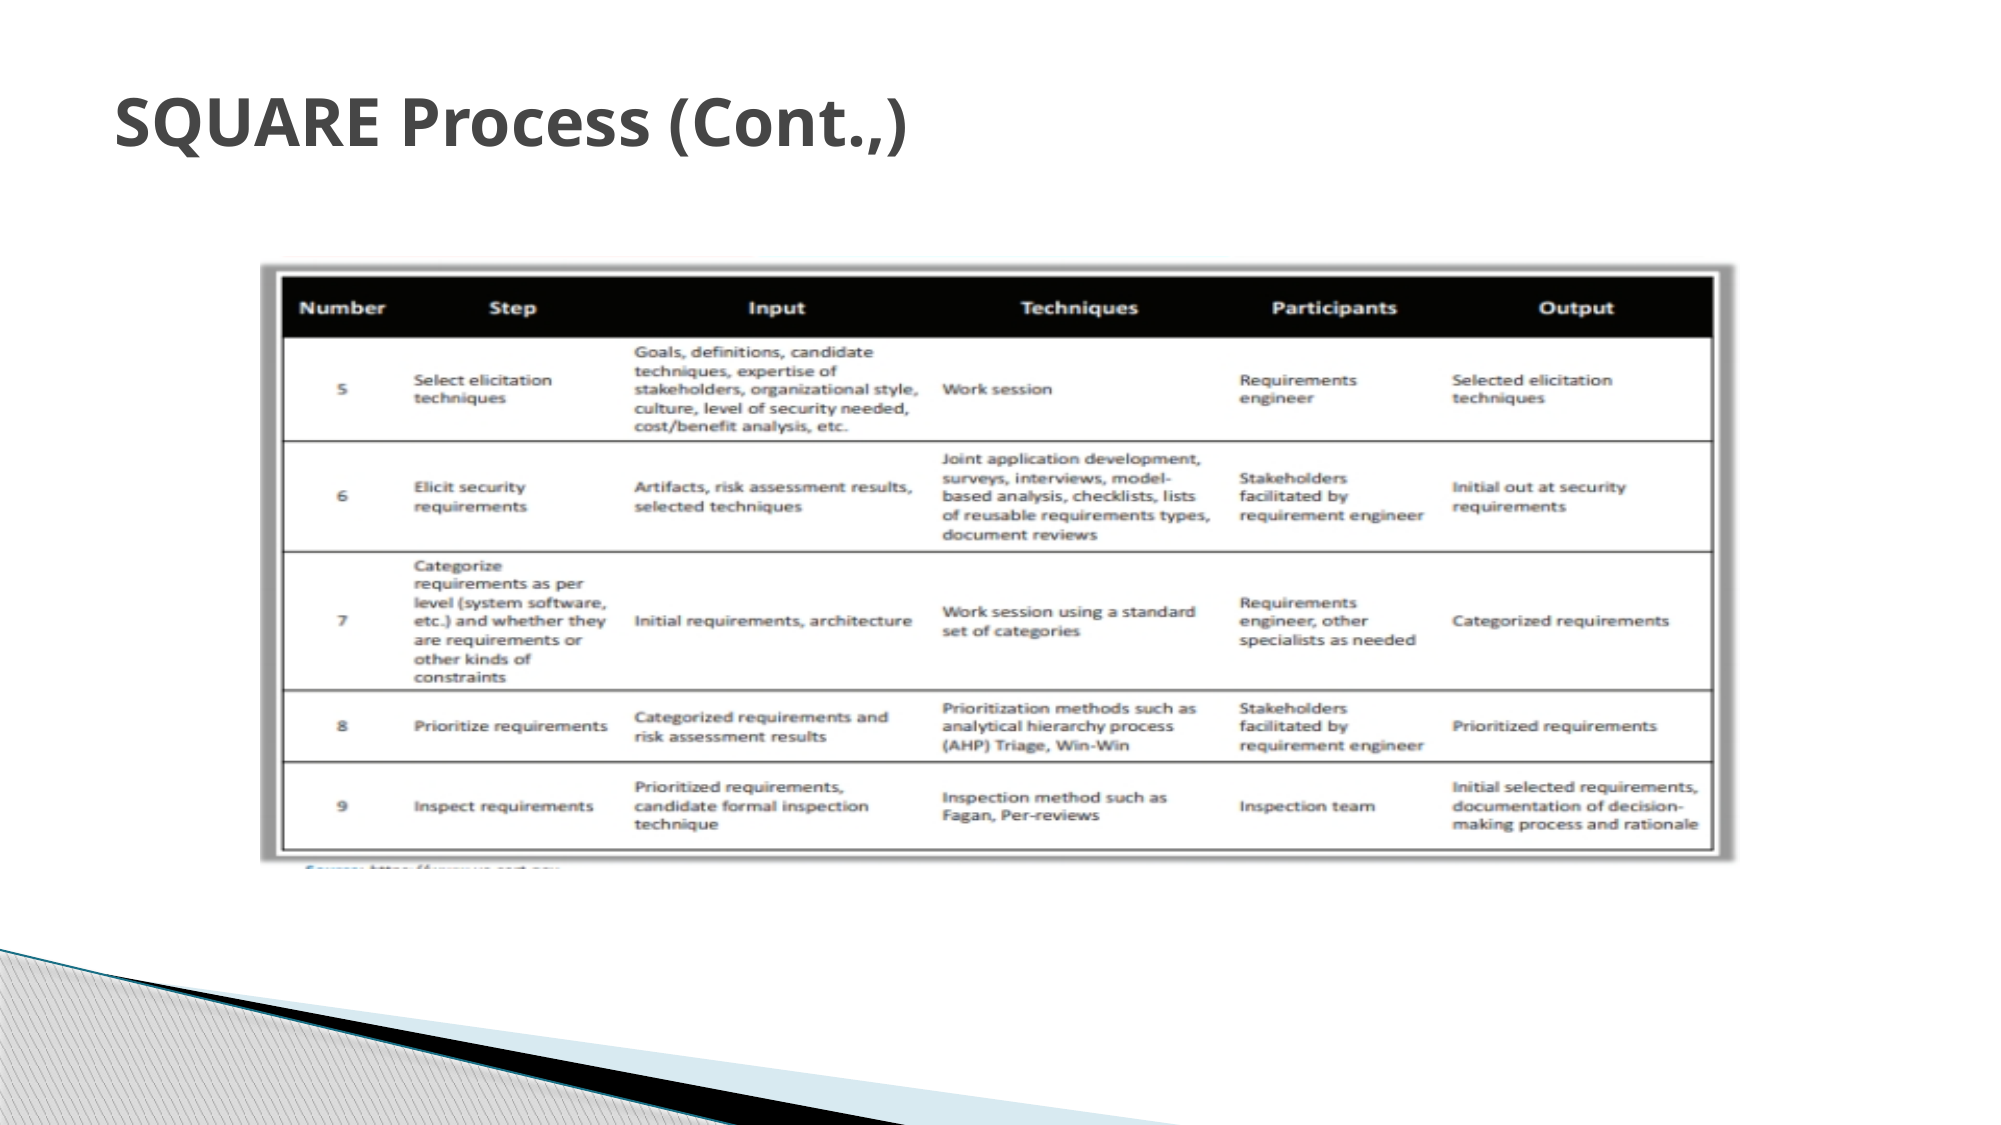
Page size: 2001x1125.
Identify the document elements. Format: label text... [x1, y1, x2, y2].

title SQUARE Process (Cont.,) [99, 66, 1900, 173]
picture [260, 255, 1740, 869]
